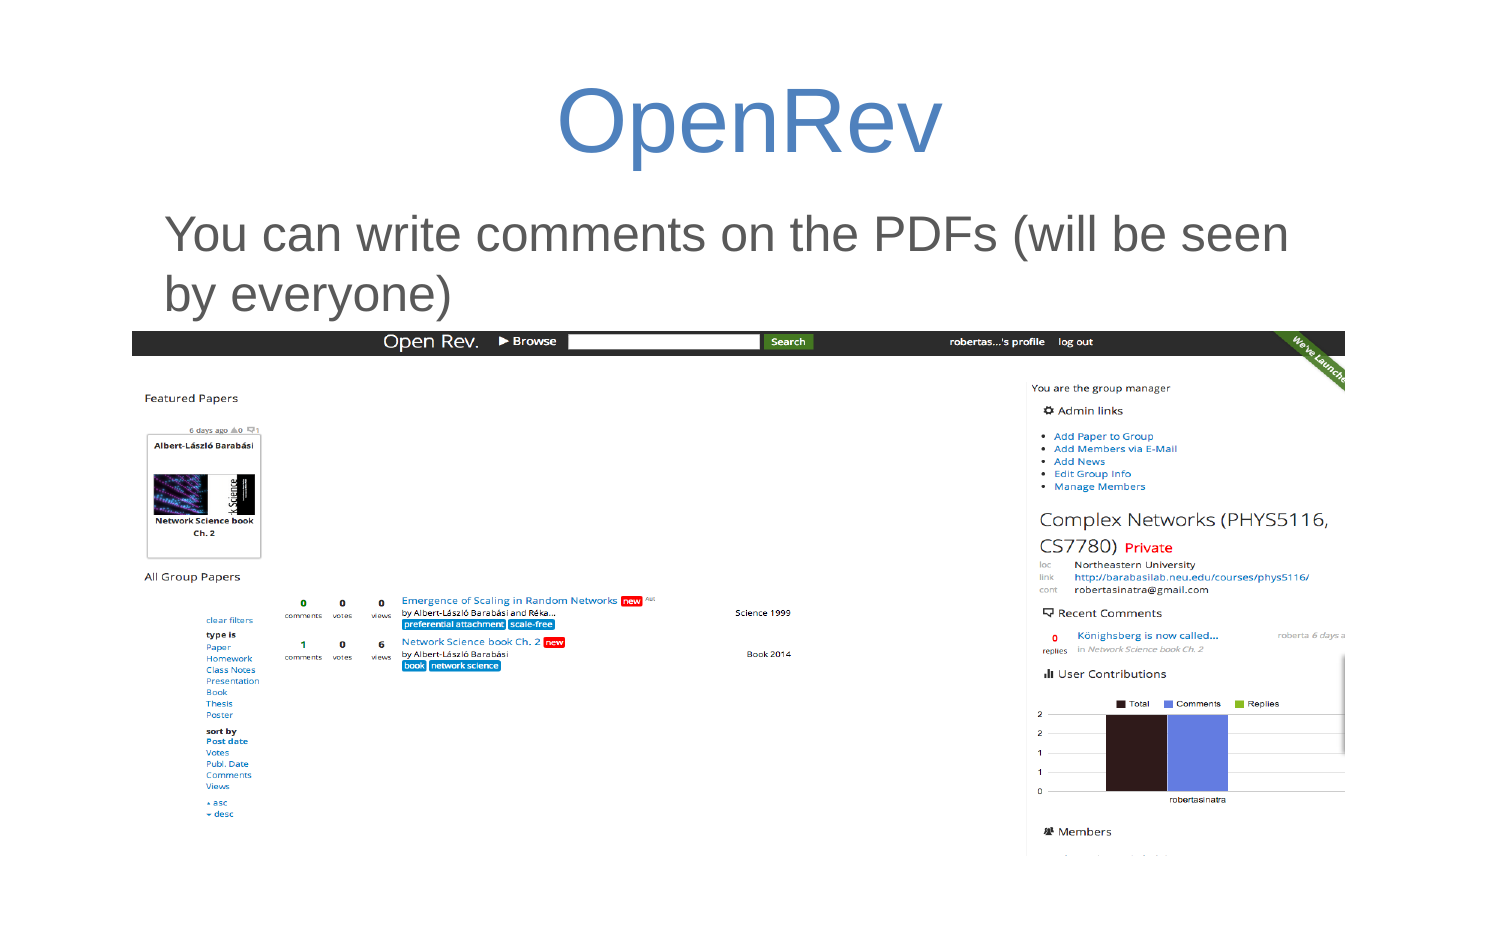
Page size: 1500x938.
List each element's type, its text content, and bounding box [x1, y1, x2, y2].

picture [132, 331, 1345, 856]
text_box You can write comments on the PDFs (will be seen by everyone) [148, 193, 1345, 329]
title OpenRev [75, 37, 1425, 194]
